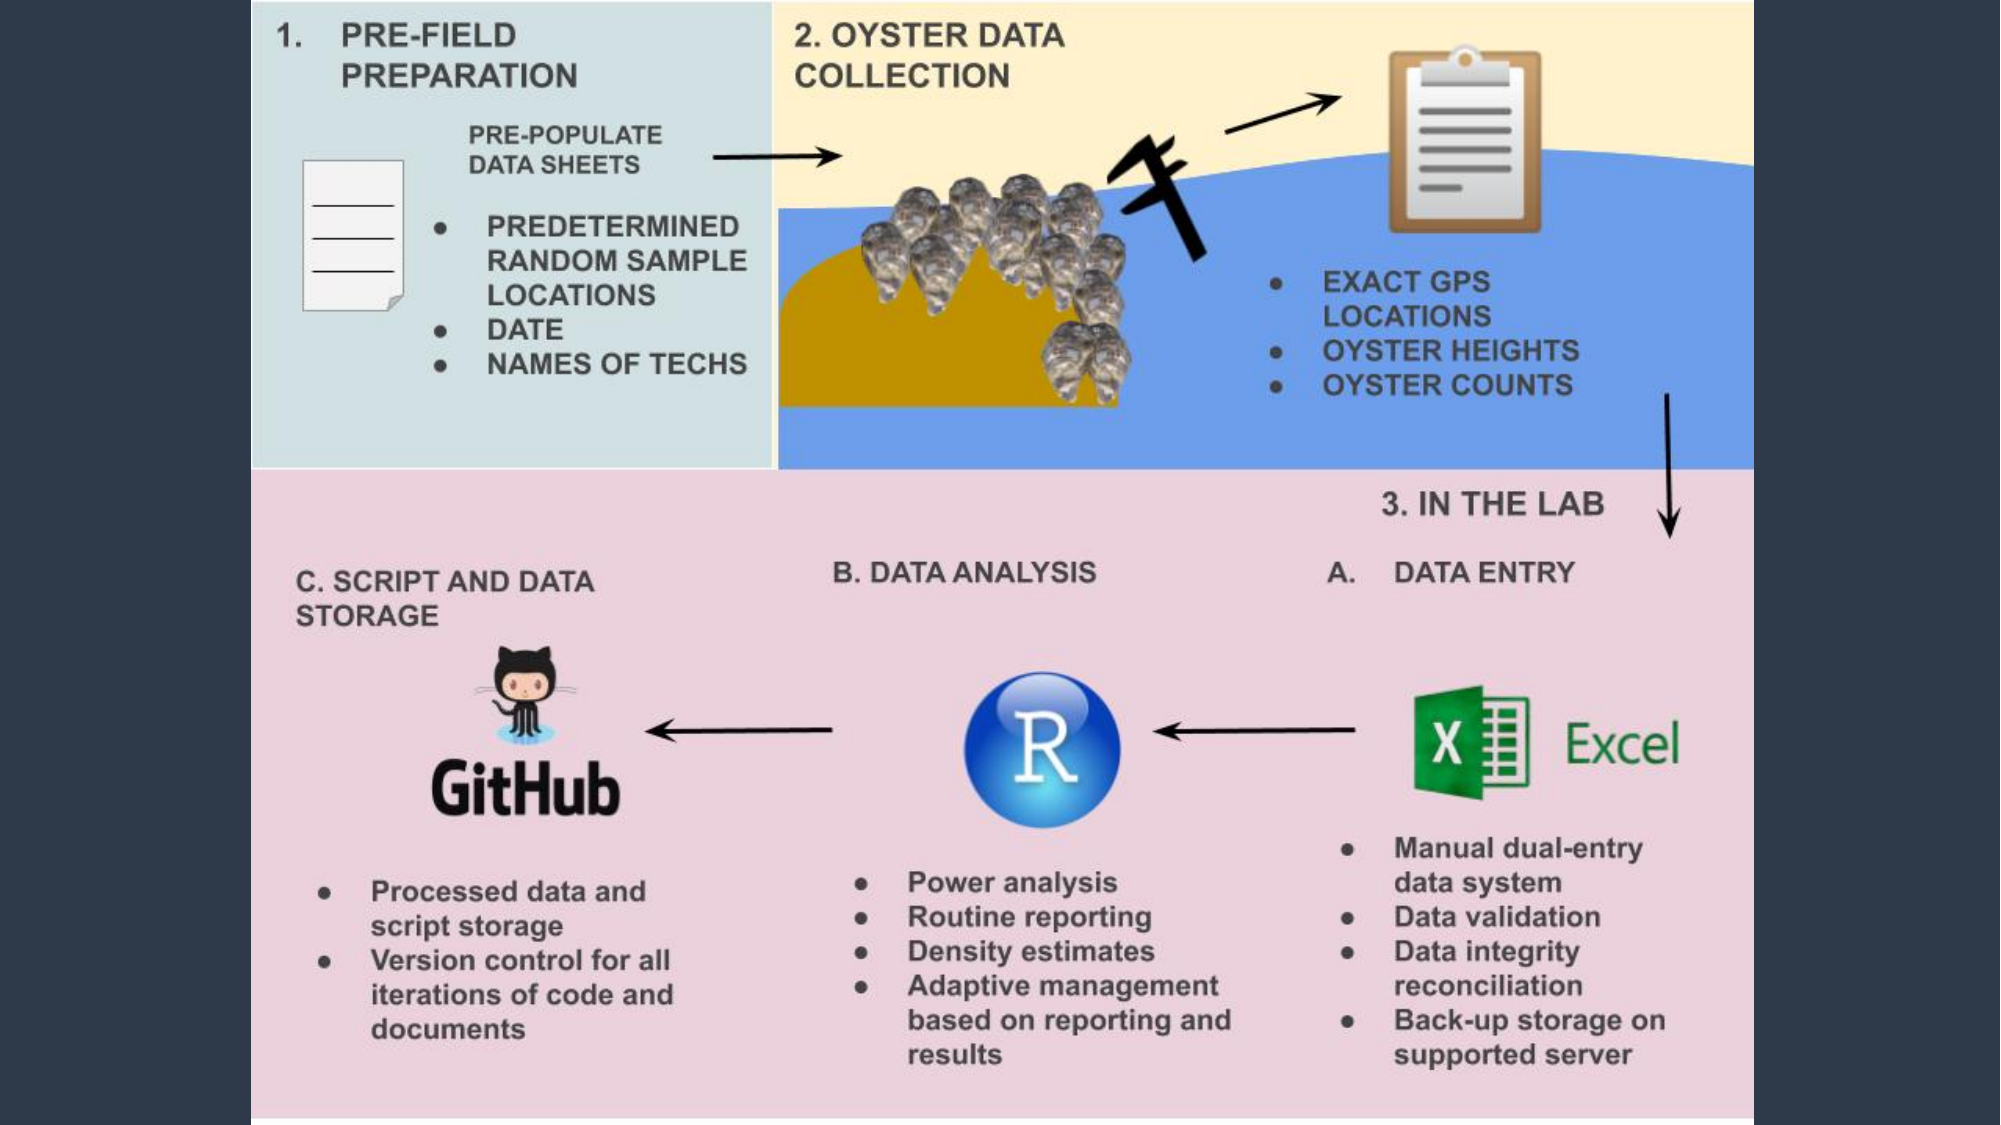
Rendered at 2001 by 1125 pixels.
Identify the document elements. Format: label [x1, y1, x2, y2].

picture [251, 0, 1754, 1125]
